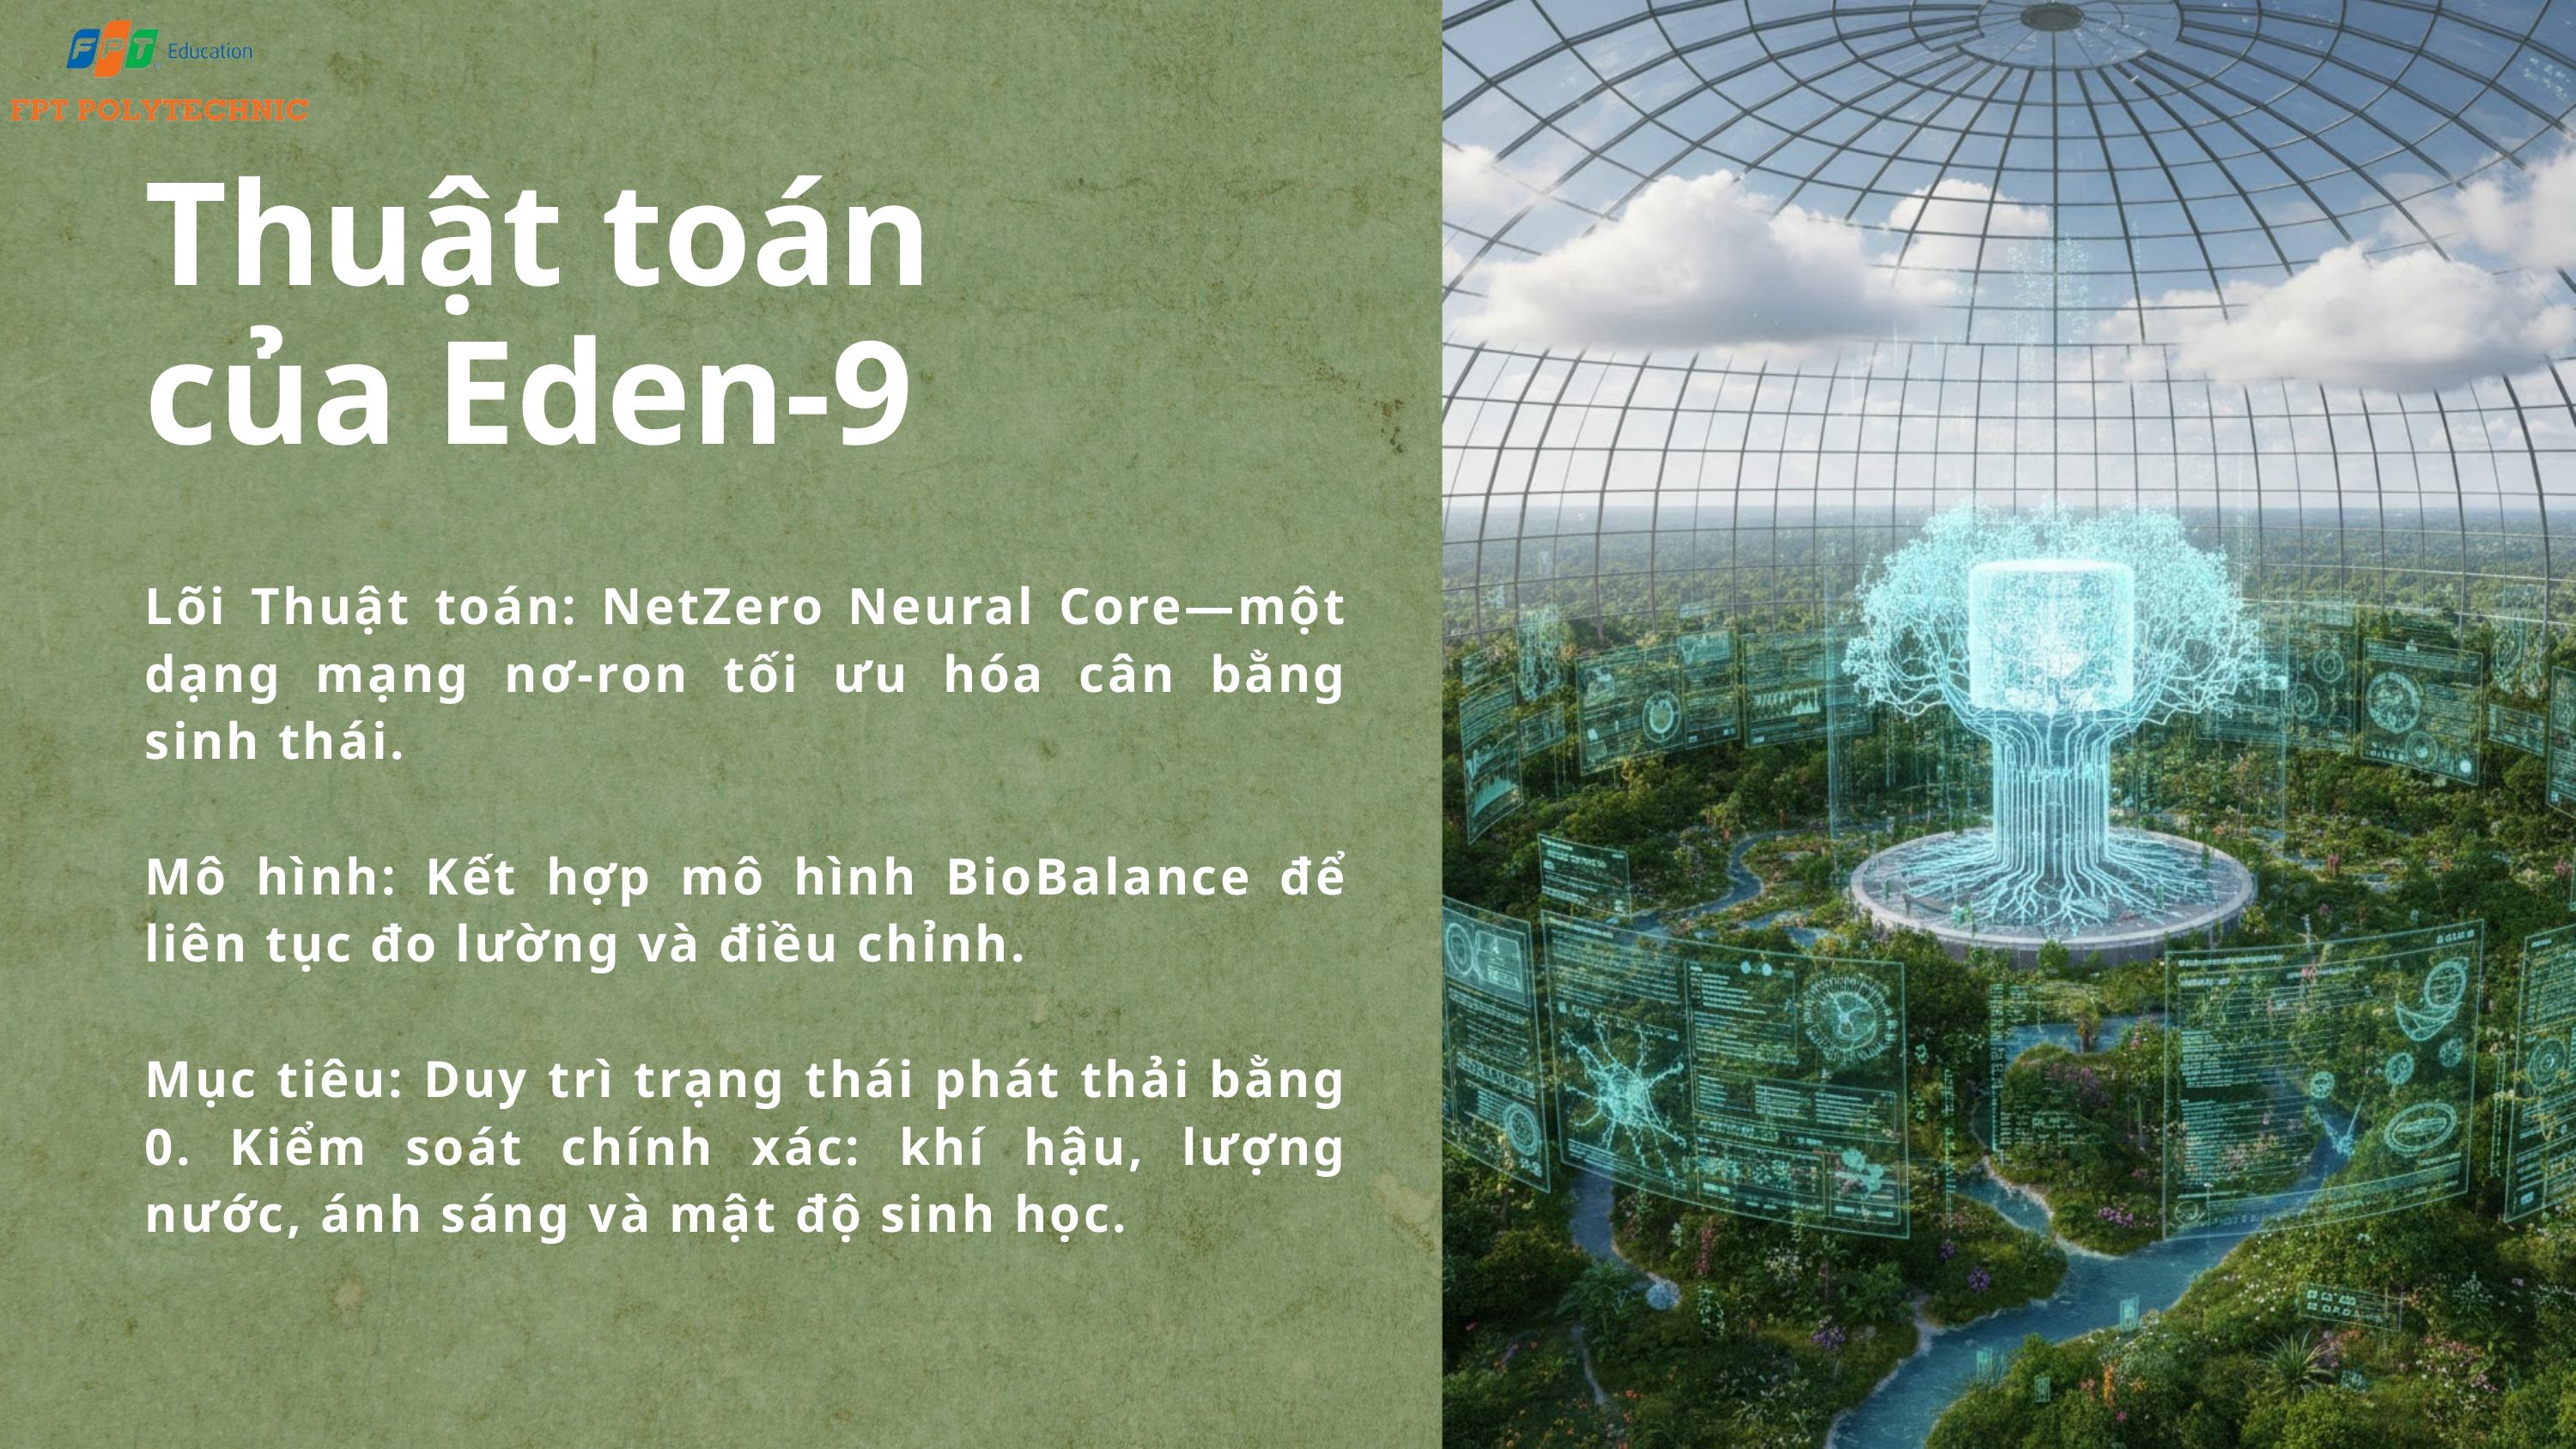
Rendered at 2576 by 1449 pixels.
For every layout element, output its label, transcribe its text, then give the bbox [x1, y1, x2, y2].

text_box [1442, 0, 2576, 1449]
text_box Thuật toán của Eden‑9 [144, 155, 1207, 474]
text_box [0, 0, 1442, 1449]
text_box [3, 0, 313, 157]
text_box Lõi Thuật toán: NetZero Neural Core—một dạng mạng nơ-ron tối ưu hóa cân bằng sinh thái. Mô hình: Kết hợp mô hình BioBalance để liên tục đo lường và điều chỉnh. Mục tiêu: Duy trì trạng thái phát thải bằng 0. Kiểm soát chính xác: khí hậu, lượng nước, ánh sáng và mật độ sinh học. [144, 567, 1350, 1243]
